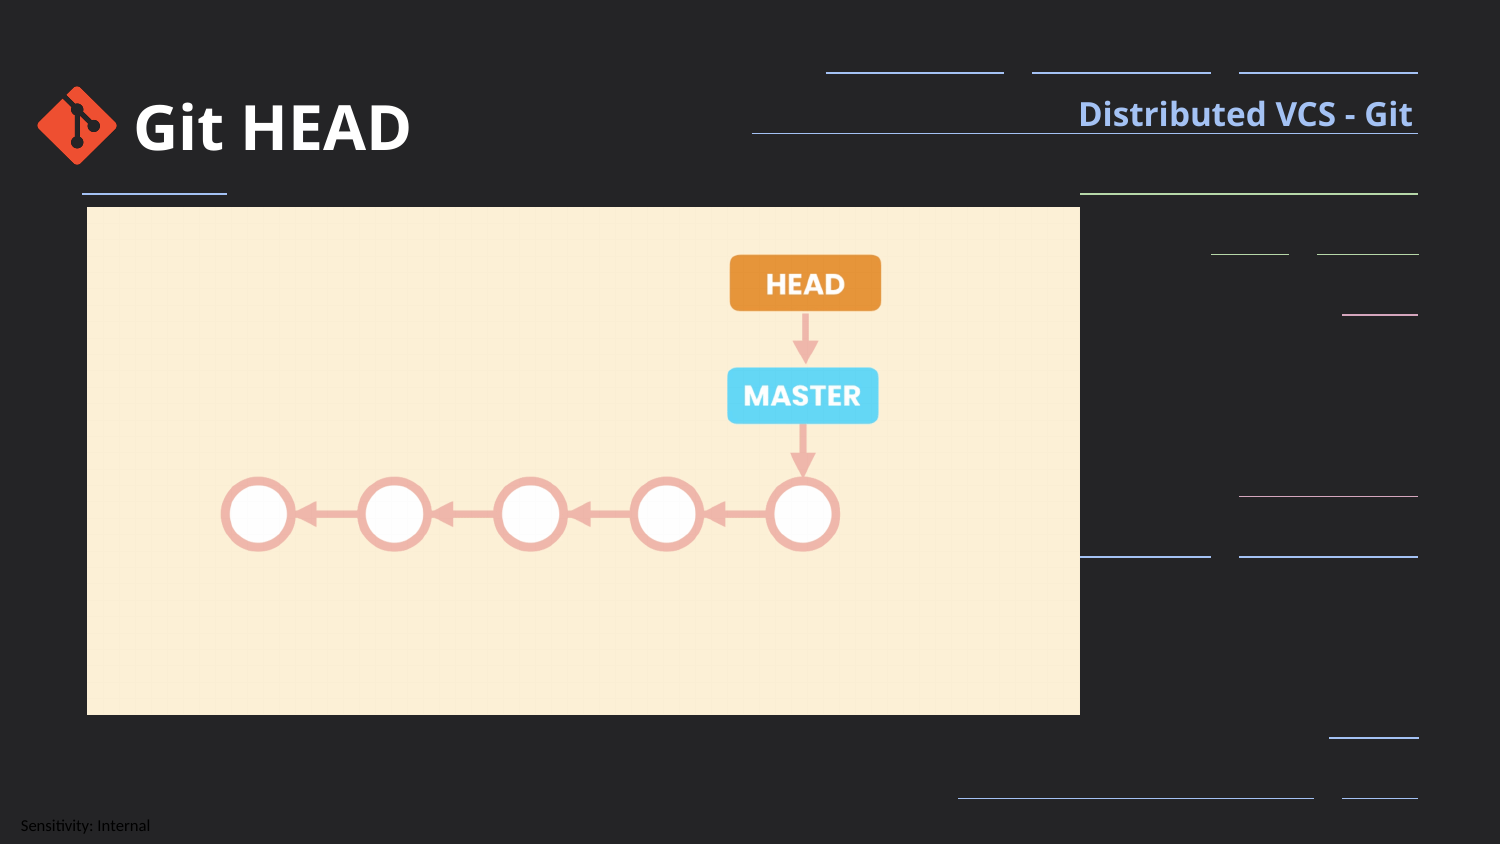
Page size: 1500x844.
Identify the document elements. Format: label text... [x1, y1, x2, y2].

title Git HEAD [118, 72, 1382, 167]
picture [87, 207, 1080, 715]
text_box Distributed VCS - Git [1382, 78, 1433, 141]
picture [35, 83, 119, 168]
